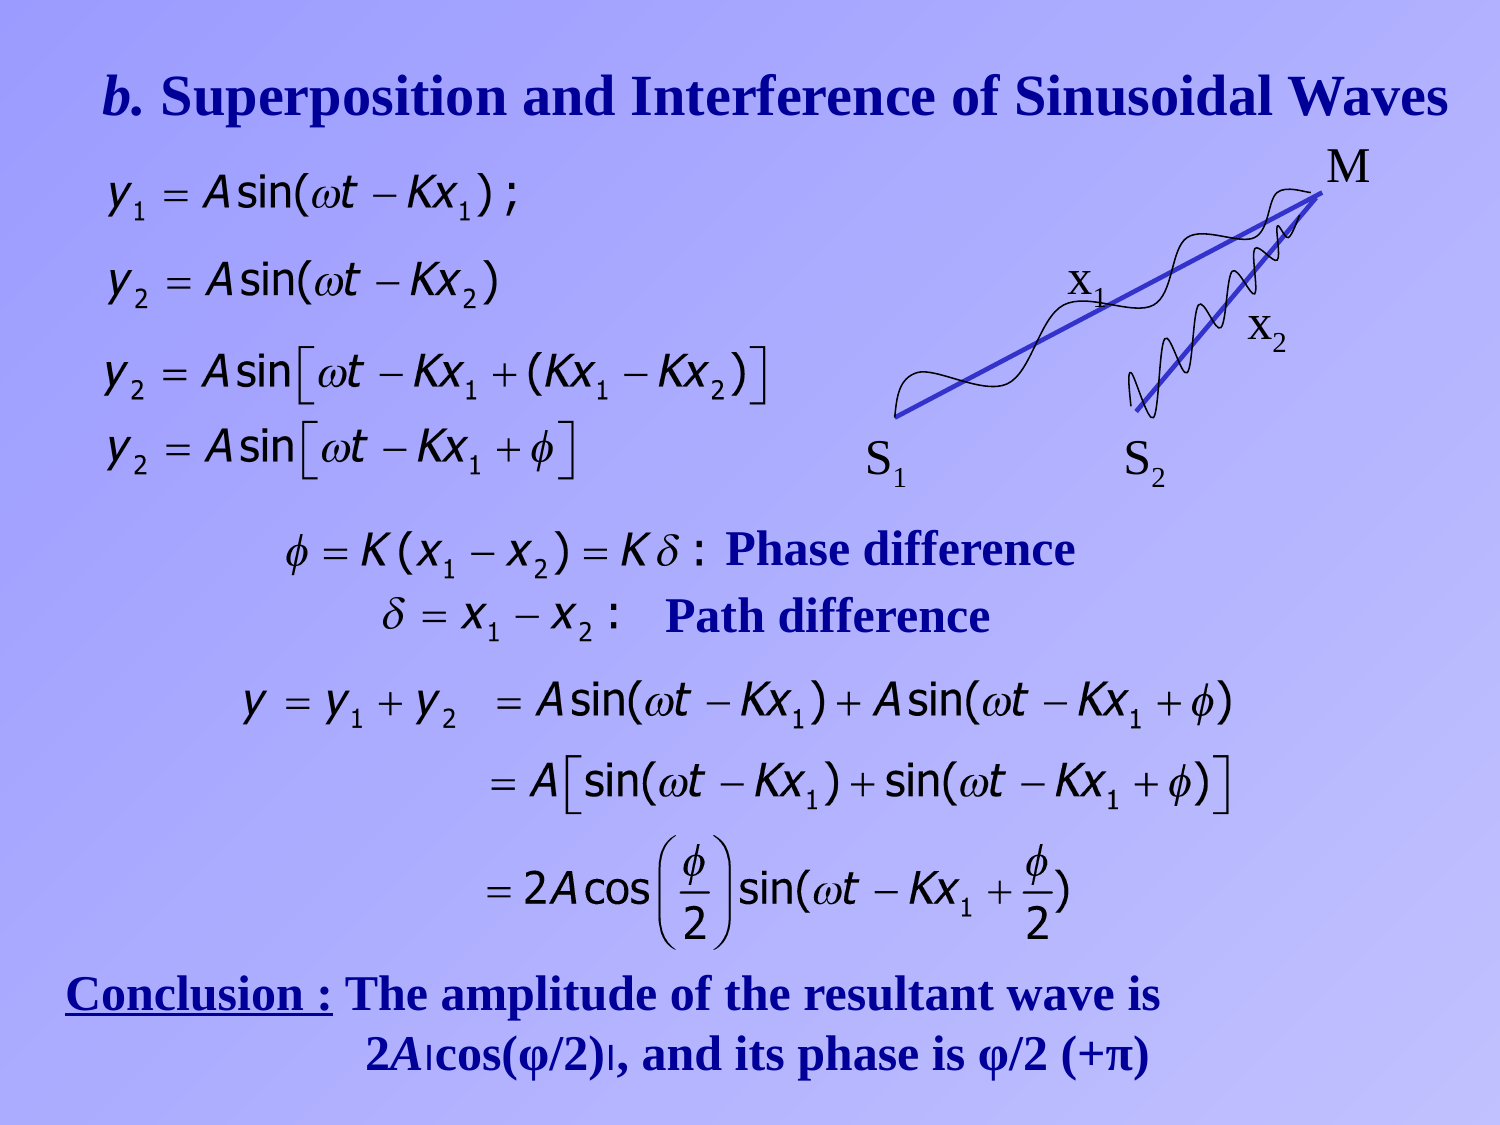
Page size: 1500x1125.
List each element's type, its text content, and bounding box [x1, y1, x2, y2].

picture [489, 669, 1258, 740]
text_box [849, 124, 1387, 493]
picture [97, 249, 523, 320]
text_box Conclusion : The amplitude of the resultant wave is 2A⏐cos(φ/2)⏐, and its phase is φ/2 (+π) [50, 952, 1450, 1088]
text_box Phase difference [710, 508, 1092, 584]
picture [233, 670, 467, 741]
picture [478, 746, 1256, 961]
picture [279, 520, 714, 653]
text_box b. Superposition and Interference of Sinusoidal Waves [87, 50, 1472, 135]
text_box Path difference [650, 574, 1007, 650]
picture [97, 162, 527, 232]
picture [93, 337, 793, 491]
